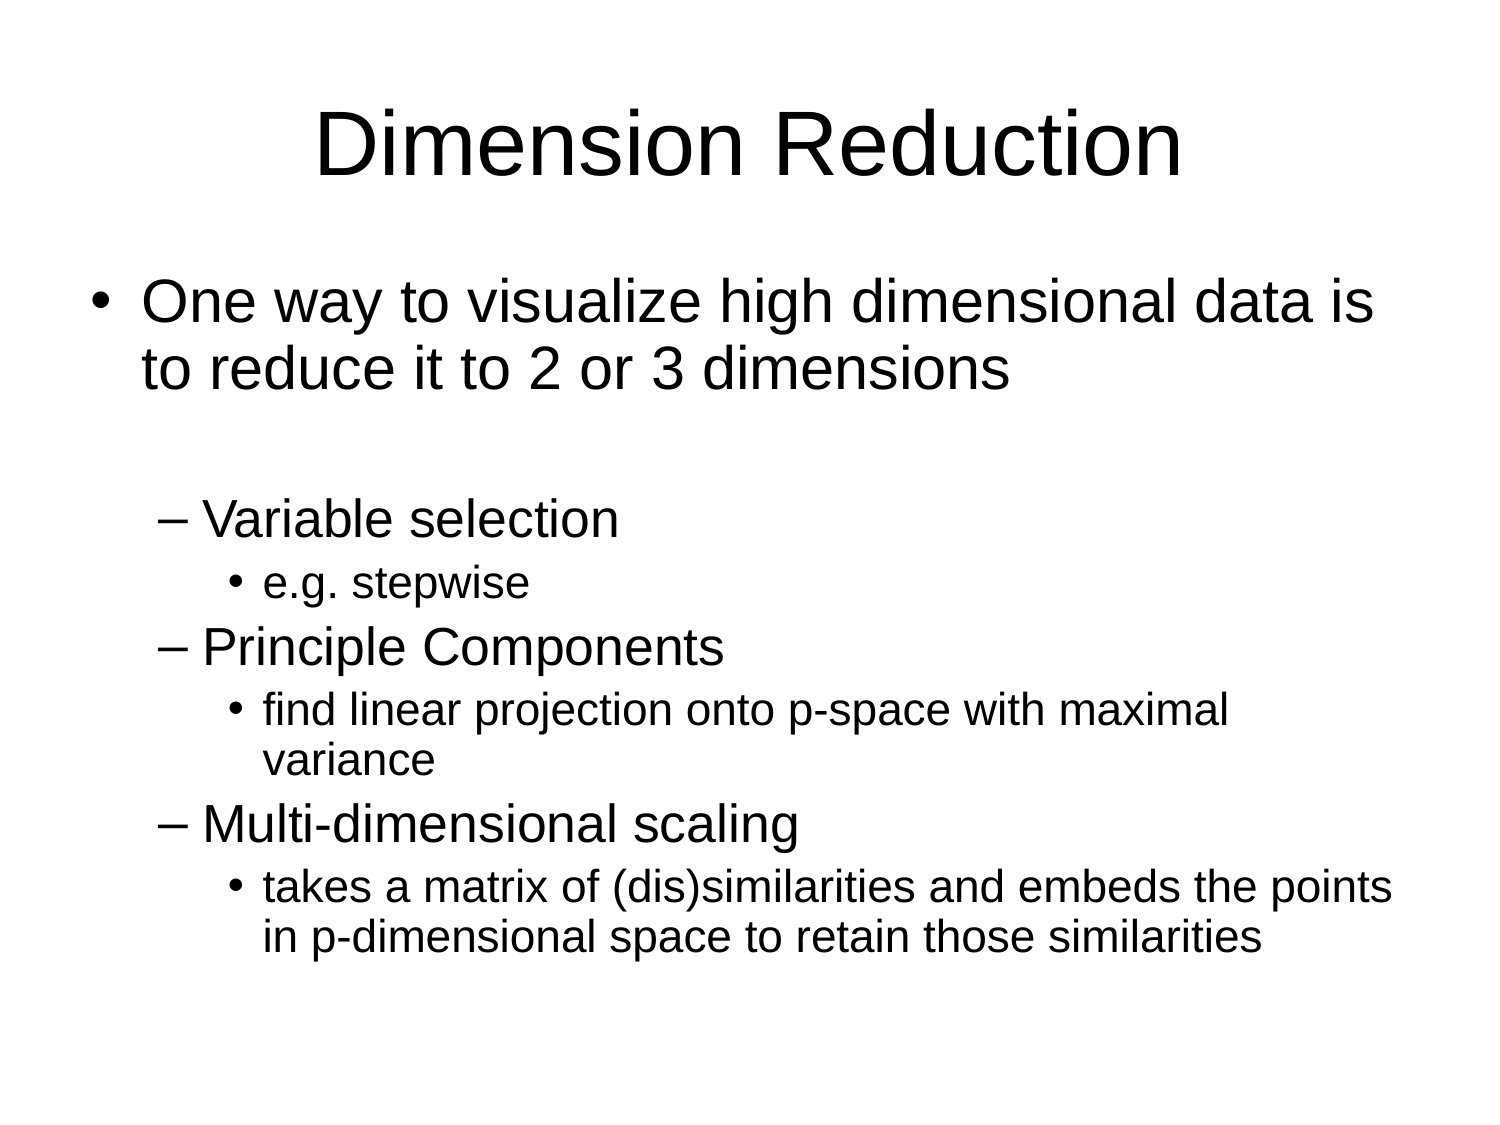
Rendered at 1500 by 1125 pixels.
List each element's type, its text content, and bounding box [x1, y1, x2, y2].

title Dimension Reduction [75, 45, 1425, 233]
list One way to visualize high dimensional data is to reduce it to 2 or 3 dimensions Variable selection e.g. stepwise Principle Components find linear projection onto p-space with maximal variance Multi-dimensional scaling takes a matrix of (dis)similarities and embeds the points in p-dimensional space to retain those similarities [75, 262, 1425, 1005]
